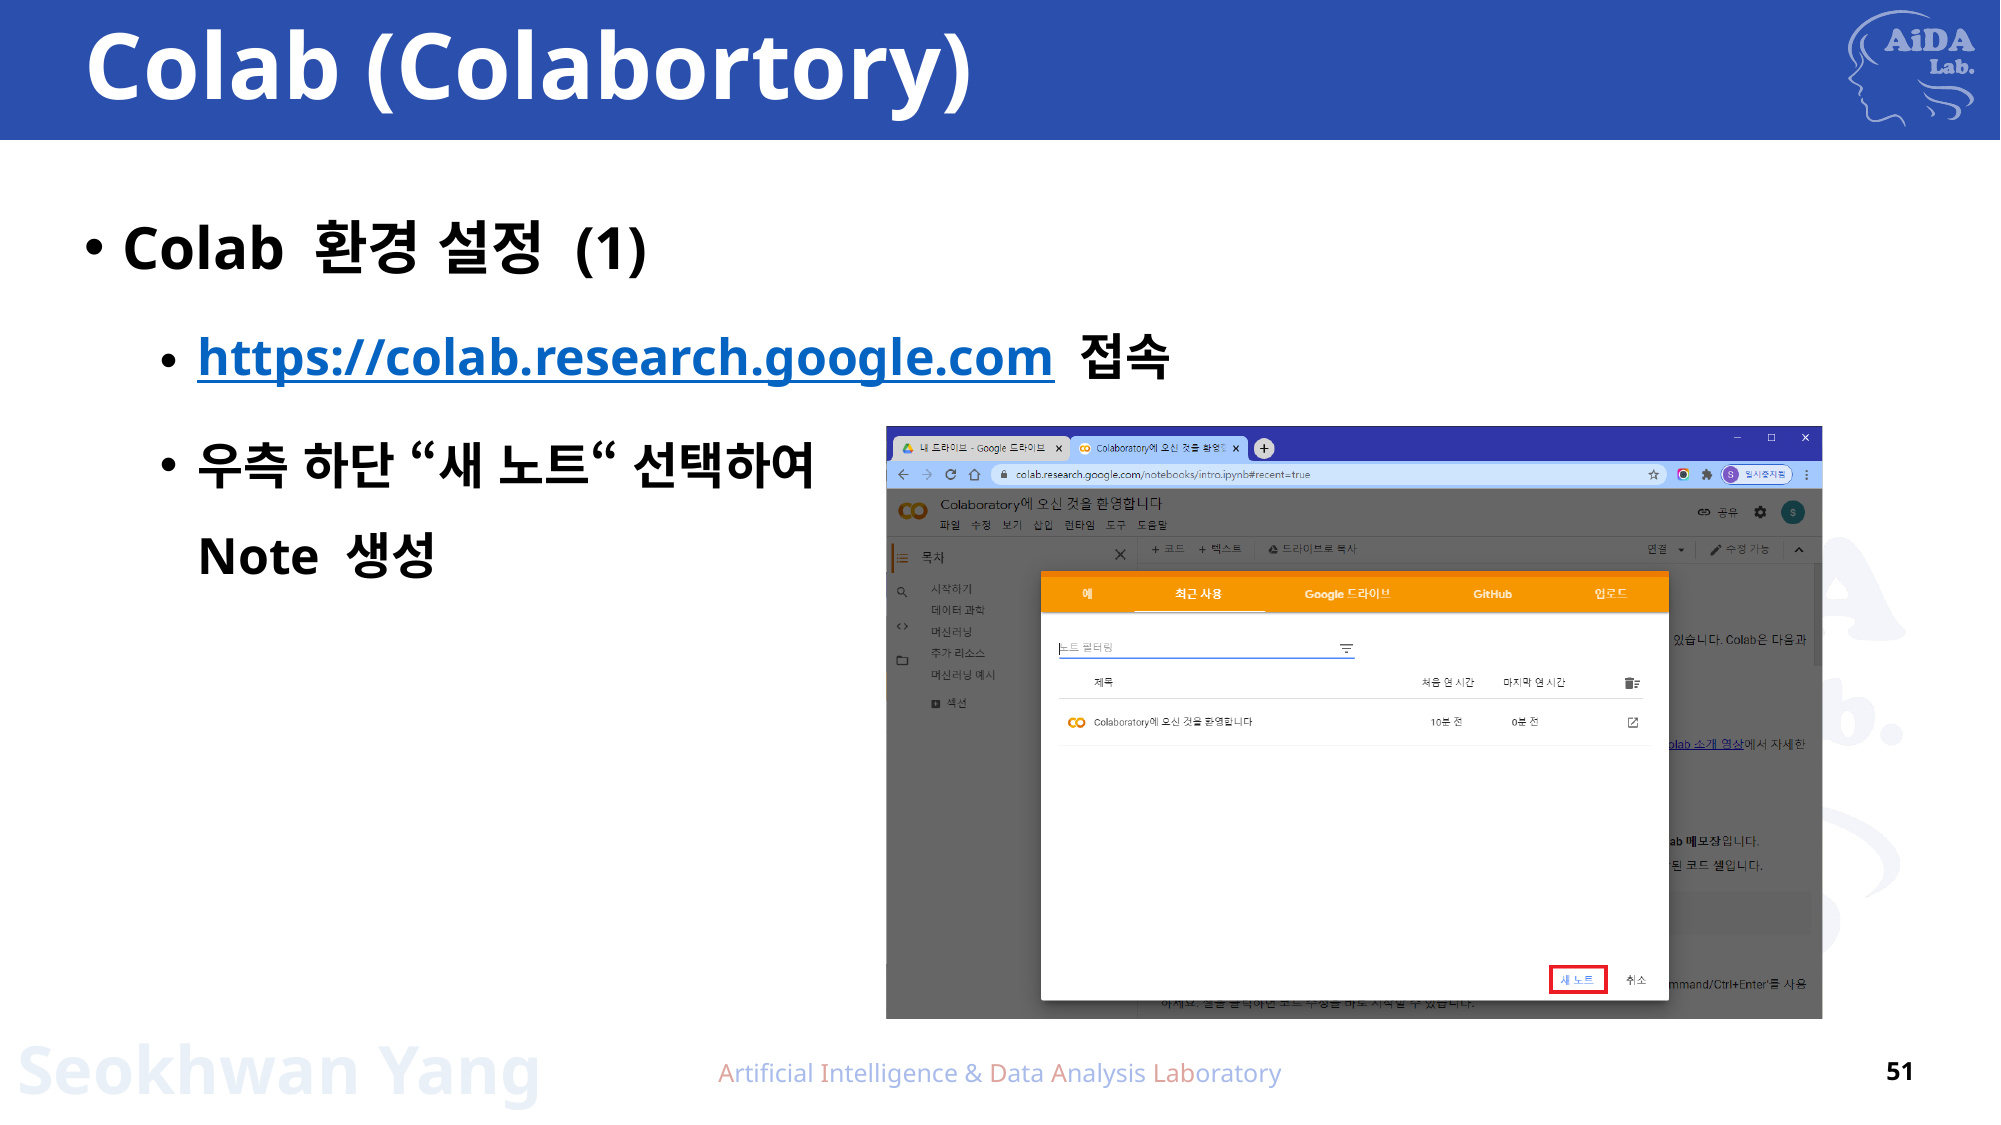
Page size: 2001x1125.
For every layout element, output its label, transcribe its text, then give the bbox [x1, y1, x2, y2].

footer Artificial Intelligence & Data Analysis Laboratory [662, 1042, 1338, 1103]
title Colab (Colabortory) [69, 7, 1823, 133]
picture [886, 426, 1823, 1019]
picture [1842, 7, 1980, 133]
list Colab 환경 설정 (1) https://colab.research.google.com 접속 우측 하단 “새 노트“ 선택하여 Note 생성 [69, 168, 1930, 1019]
slide_number 51 [1412, 1042, 1930, 1103]
